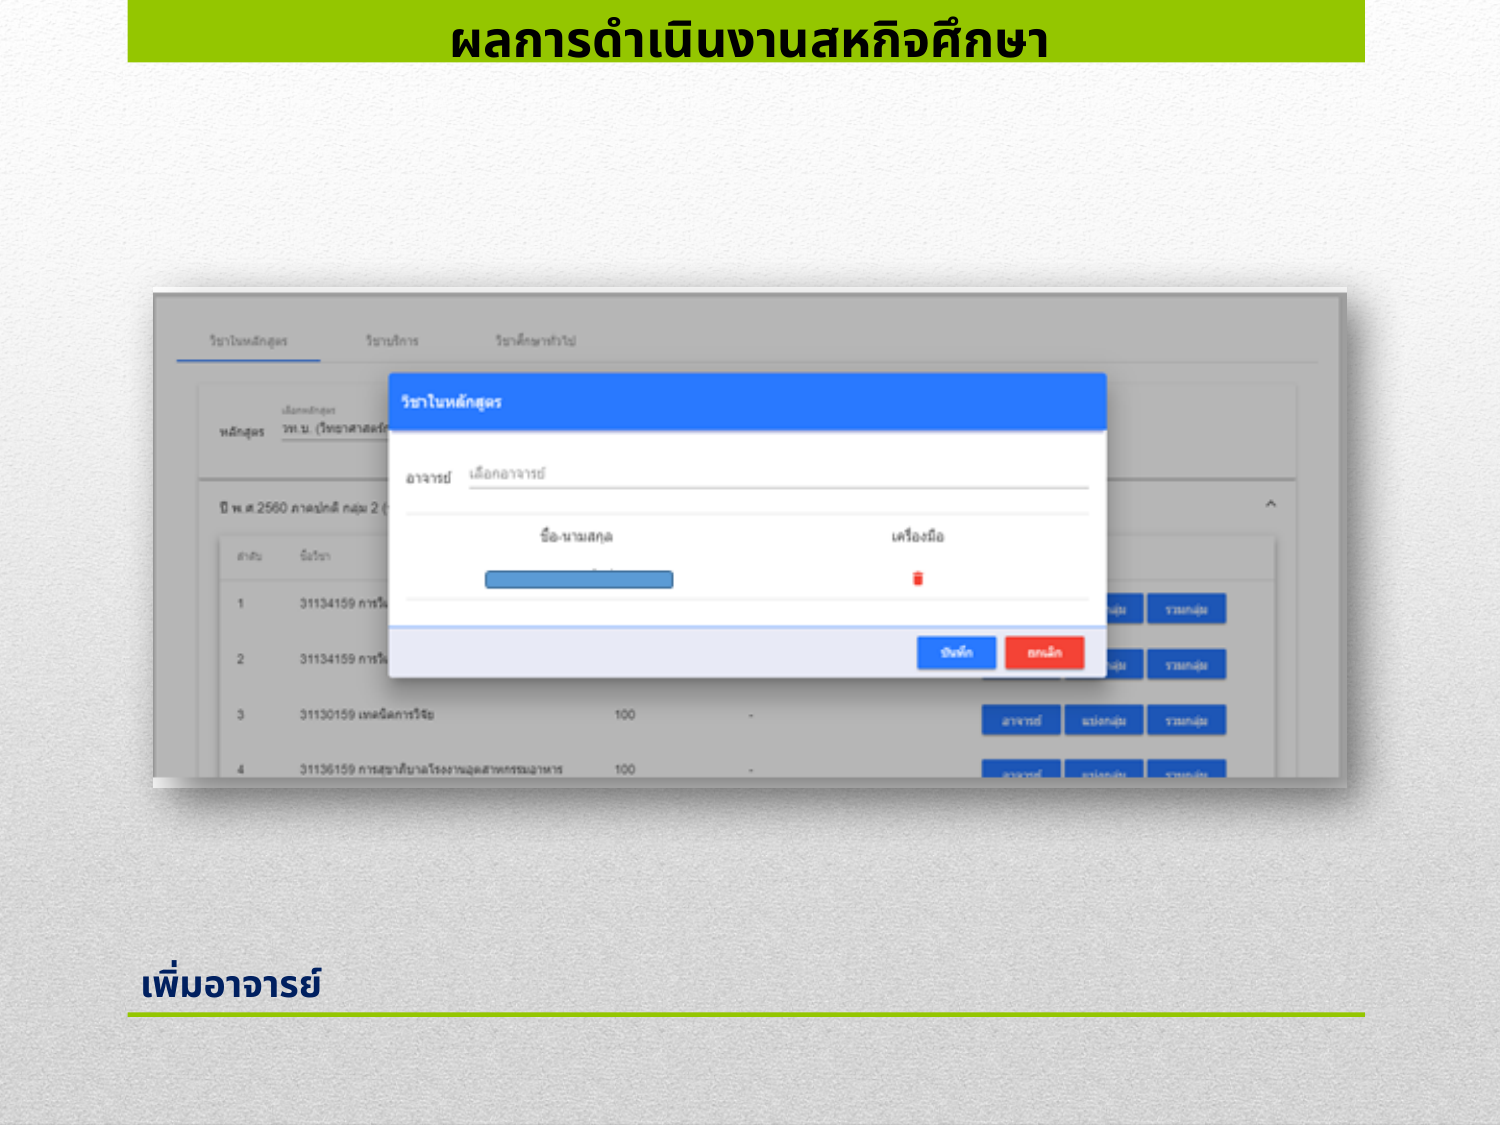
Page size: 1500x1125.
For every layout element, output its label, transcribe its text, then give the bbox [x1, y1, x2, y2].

title เพิ่มอาจารย์ [125, 750, 1238, 1013]
text_box ผลการดำเนินงานสหกิจศึกษา [0, 0, 1500, 75]
picture [153, 286, 1347, 789]
